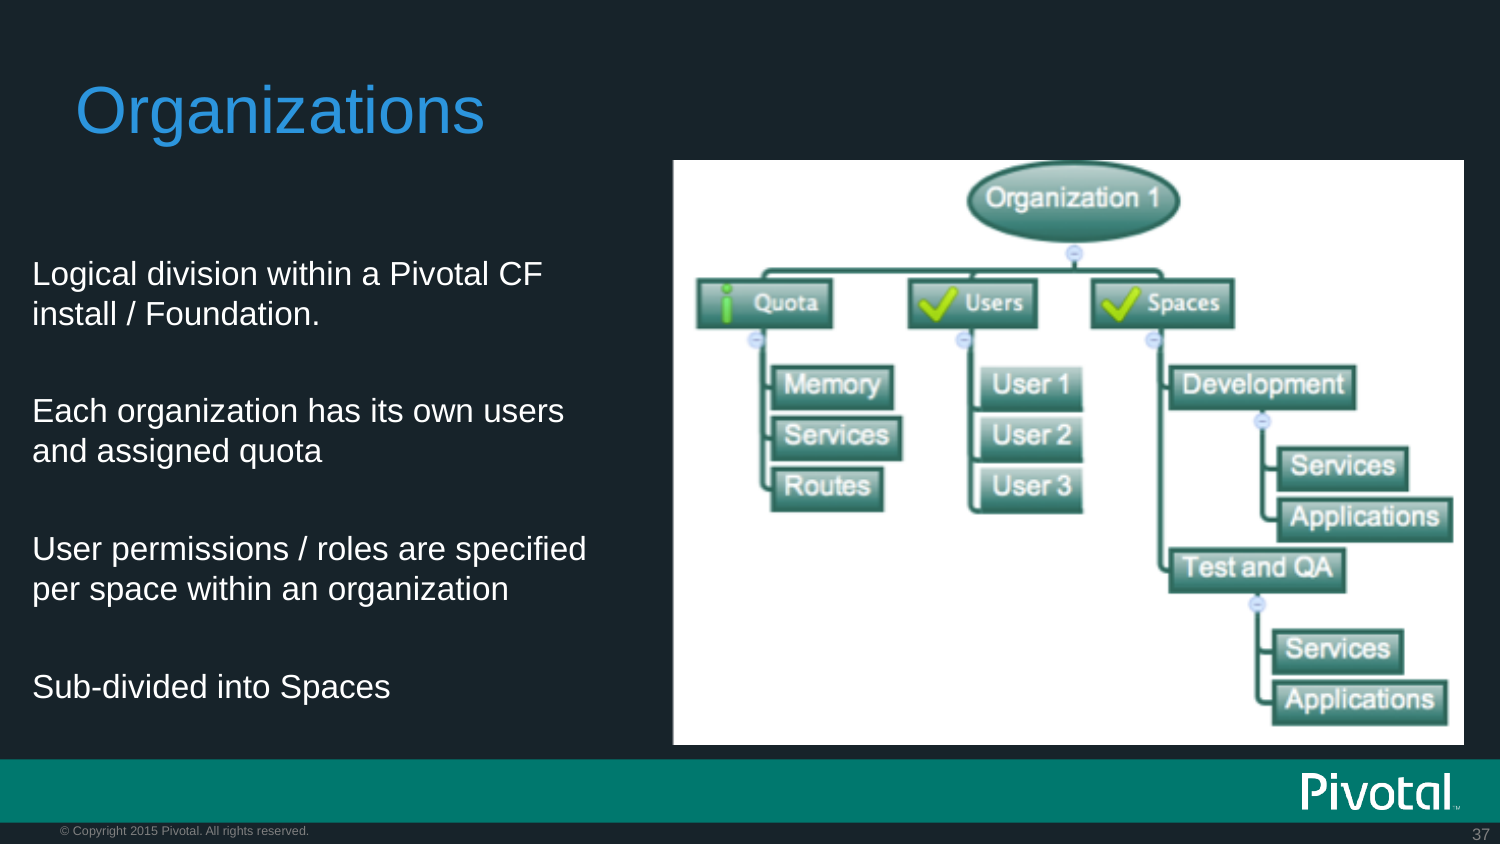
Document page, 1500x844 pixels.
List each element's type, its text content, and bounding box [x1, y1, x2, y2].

picture [671, 160, 1464, 746]
title Organizations [60, 58, 1440, 147]
text_box Logical division within a Pivotal CF install / Foundation. [32, 252, 605, 333]
text_box Each organization has its own users and assigned quota [32, 389, 605, 470]
picture [1302, 773, 1460, 810]
text_box User permissions / roles are specified per space within an organization [32, 526, 605, 607]
text_box Sub-divided into Spaces [32, 665, 605, 706]
